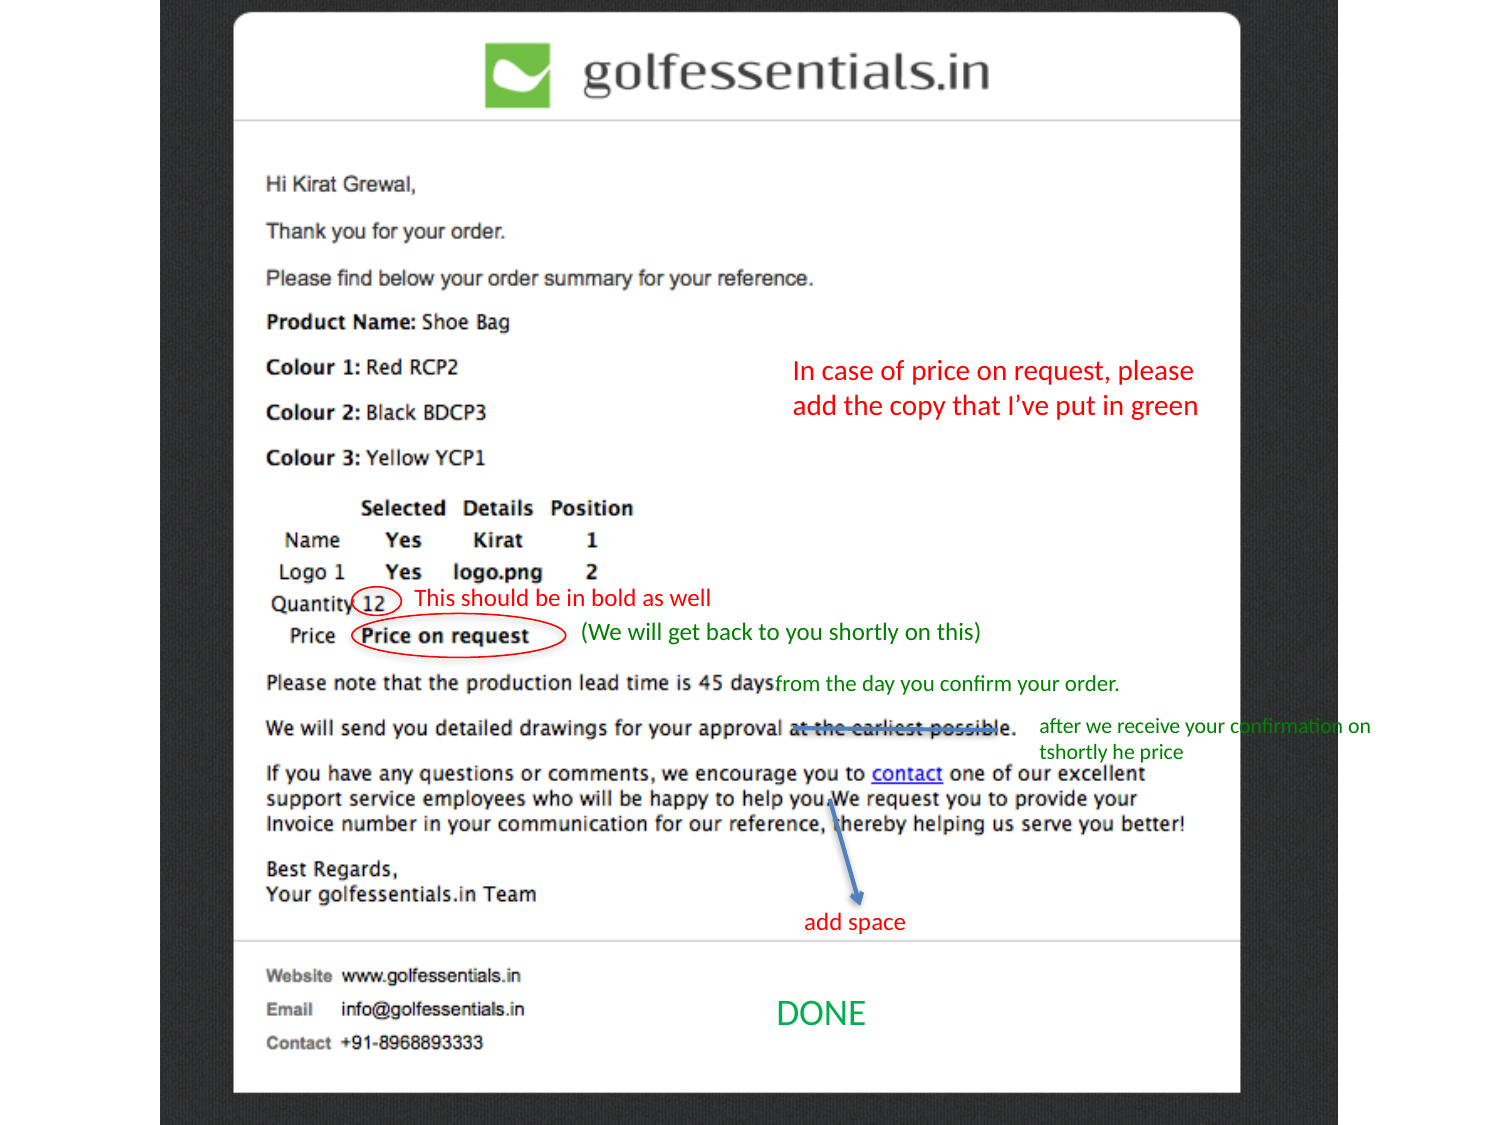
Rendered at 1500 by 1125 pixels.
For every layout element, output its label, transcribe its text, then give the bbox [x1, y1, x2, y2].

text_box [829, 798, 861, 907]
picture [160, 0, 1338, 1125]
text_box after we receive your confirmation on tshortly he price [1341, 704, 1457, 772]
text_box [792, 727, 999, 731]
